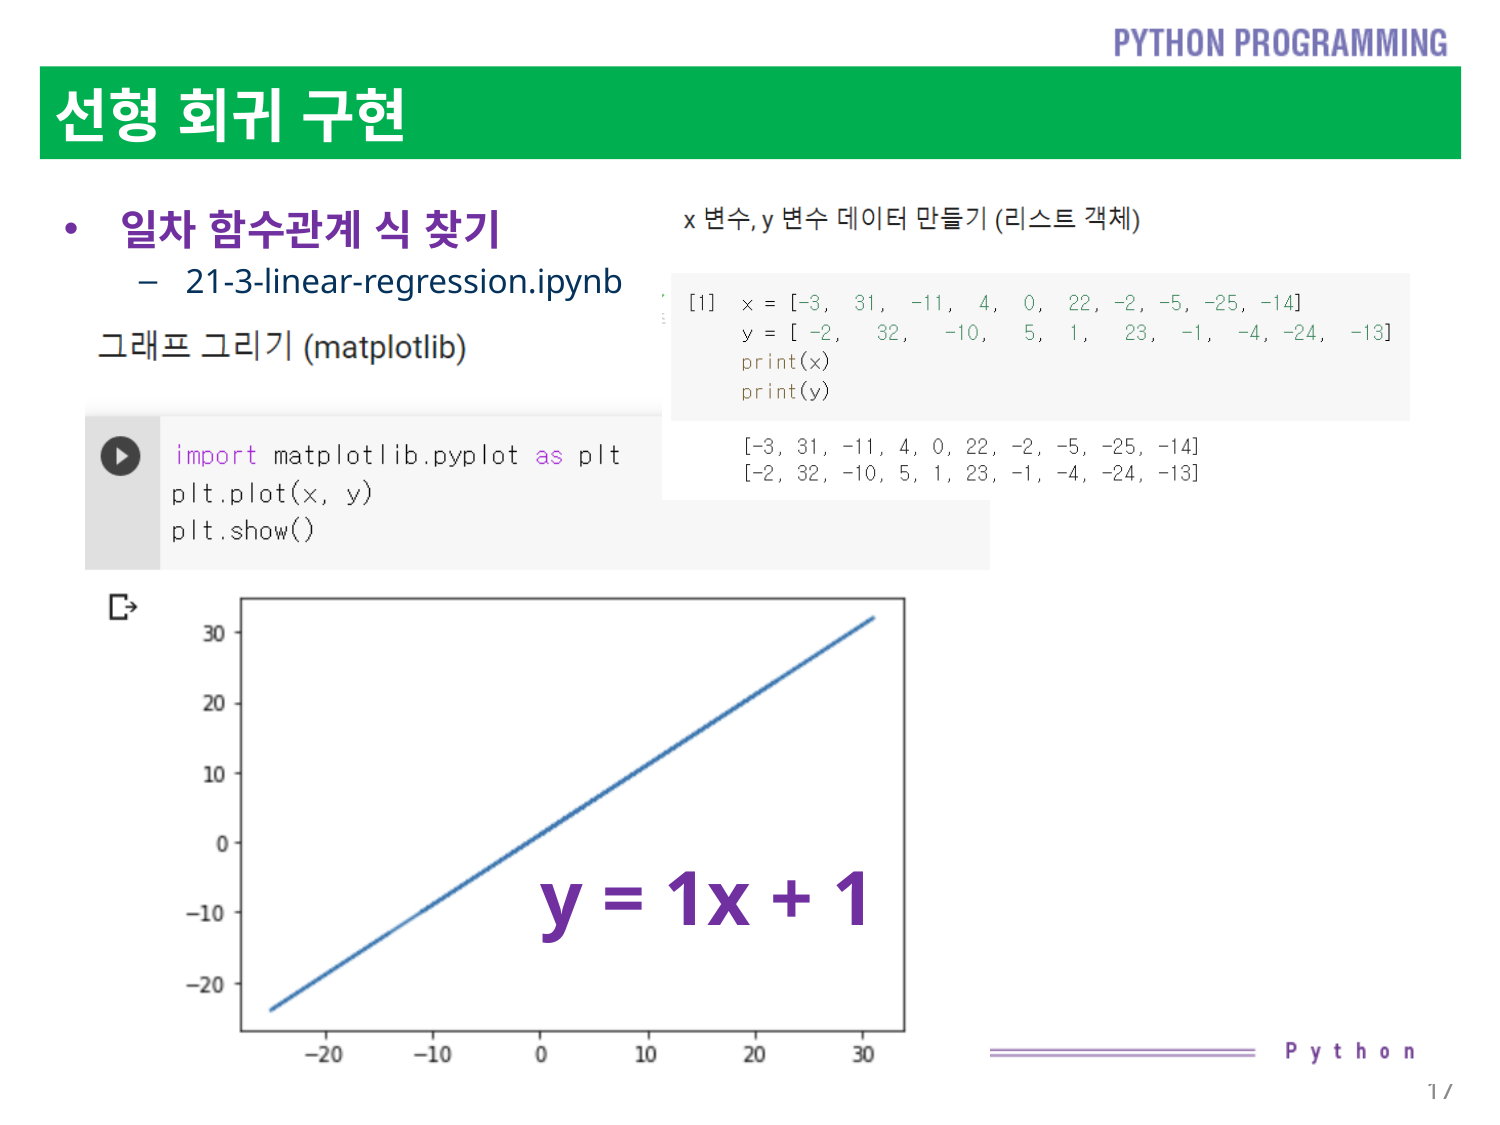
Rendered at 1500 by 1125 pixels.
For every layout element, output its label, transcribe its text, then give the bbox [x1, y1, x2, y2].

slide_number 17 [1119, 1071, 1470, 1112]
list 일차 함수관계 식 찾기 21-3-linear-regression.ipynb [48, 195, 657, 1041]
picture [18, 181, 1483, 1086]
title 선형 회귀 구현 [39, 76, 1444, 152]
list 일차 함수관계 식 찾기 21-3-linear-regression.ipynb [996, 195, 1461, 1041]
picture [1106, 13, 1462, 66]
